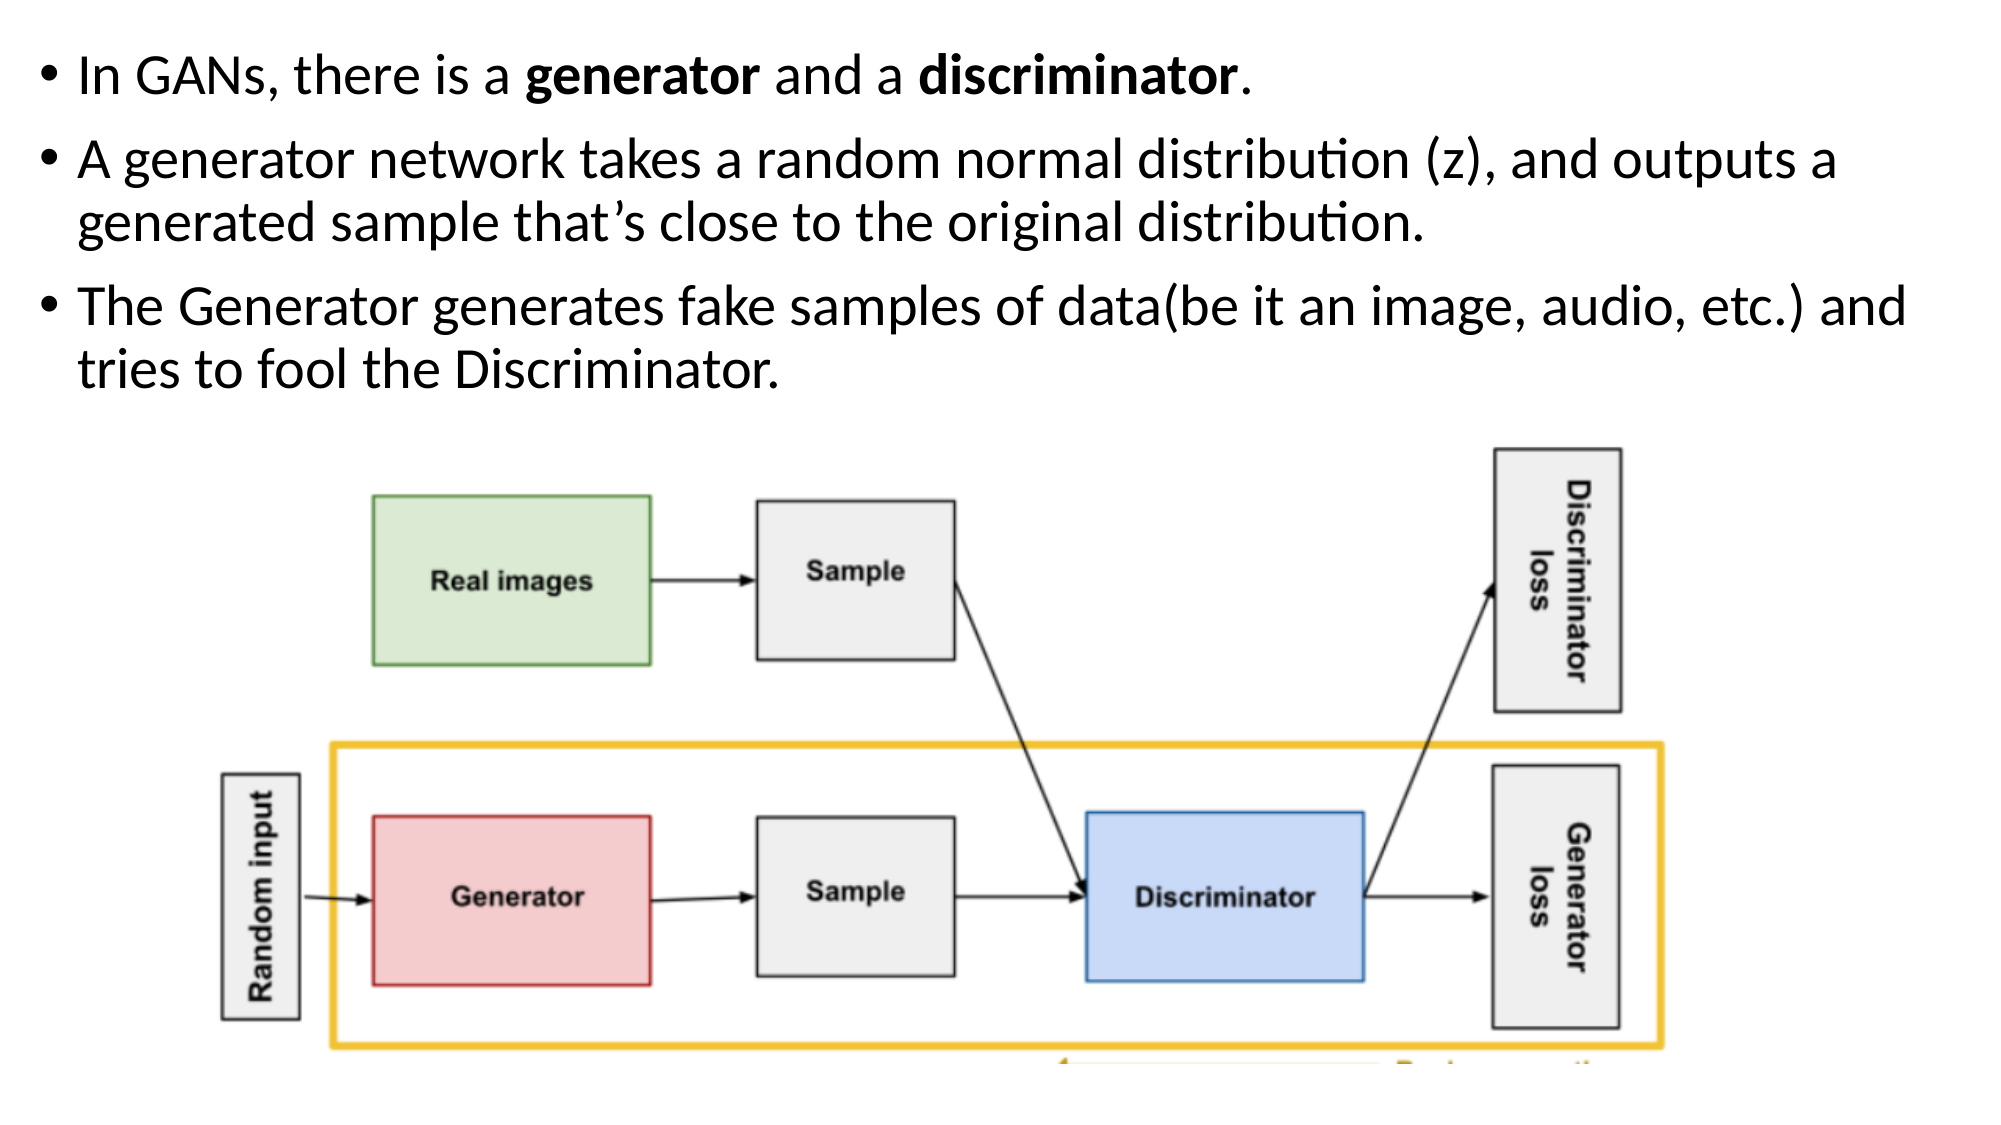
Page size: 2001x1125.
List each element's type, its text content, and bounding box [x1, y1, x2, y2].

list In GANs, there is a generator and a discriminator. A generator network takes a random normal distribution (z), and outputs a generated sample that’s close to the original distribution. The Generator generates fake samples of data(be it an image, audio, etc.) and tries to fool the Discriminator. [24, 36, 2000, 1107]
picture [158, 413, 1703, 1064]
